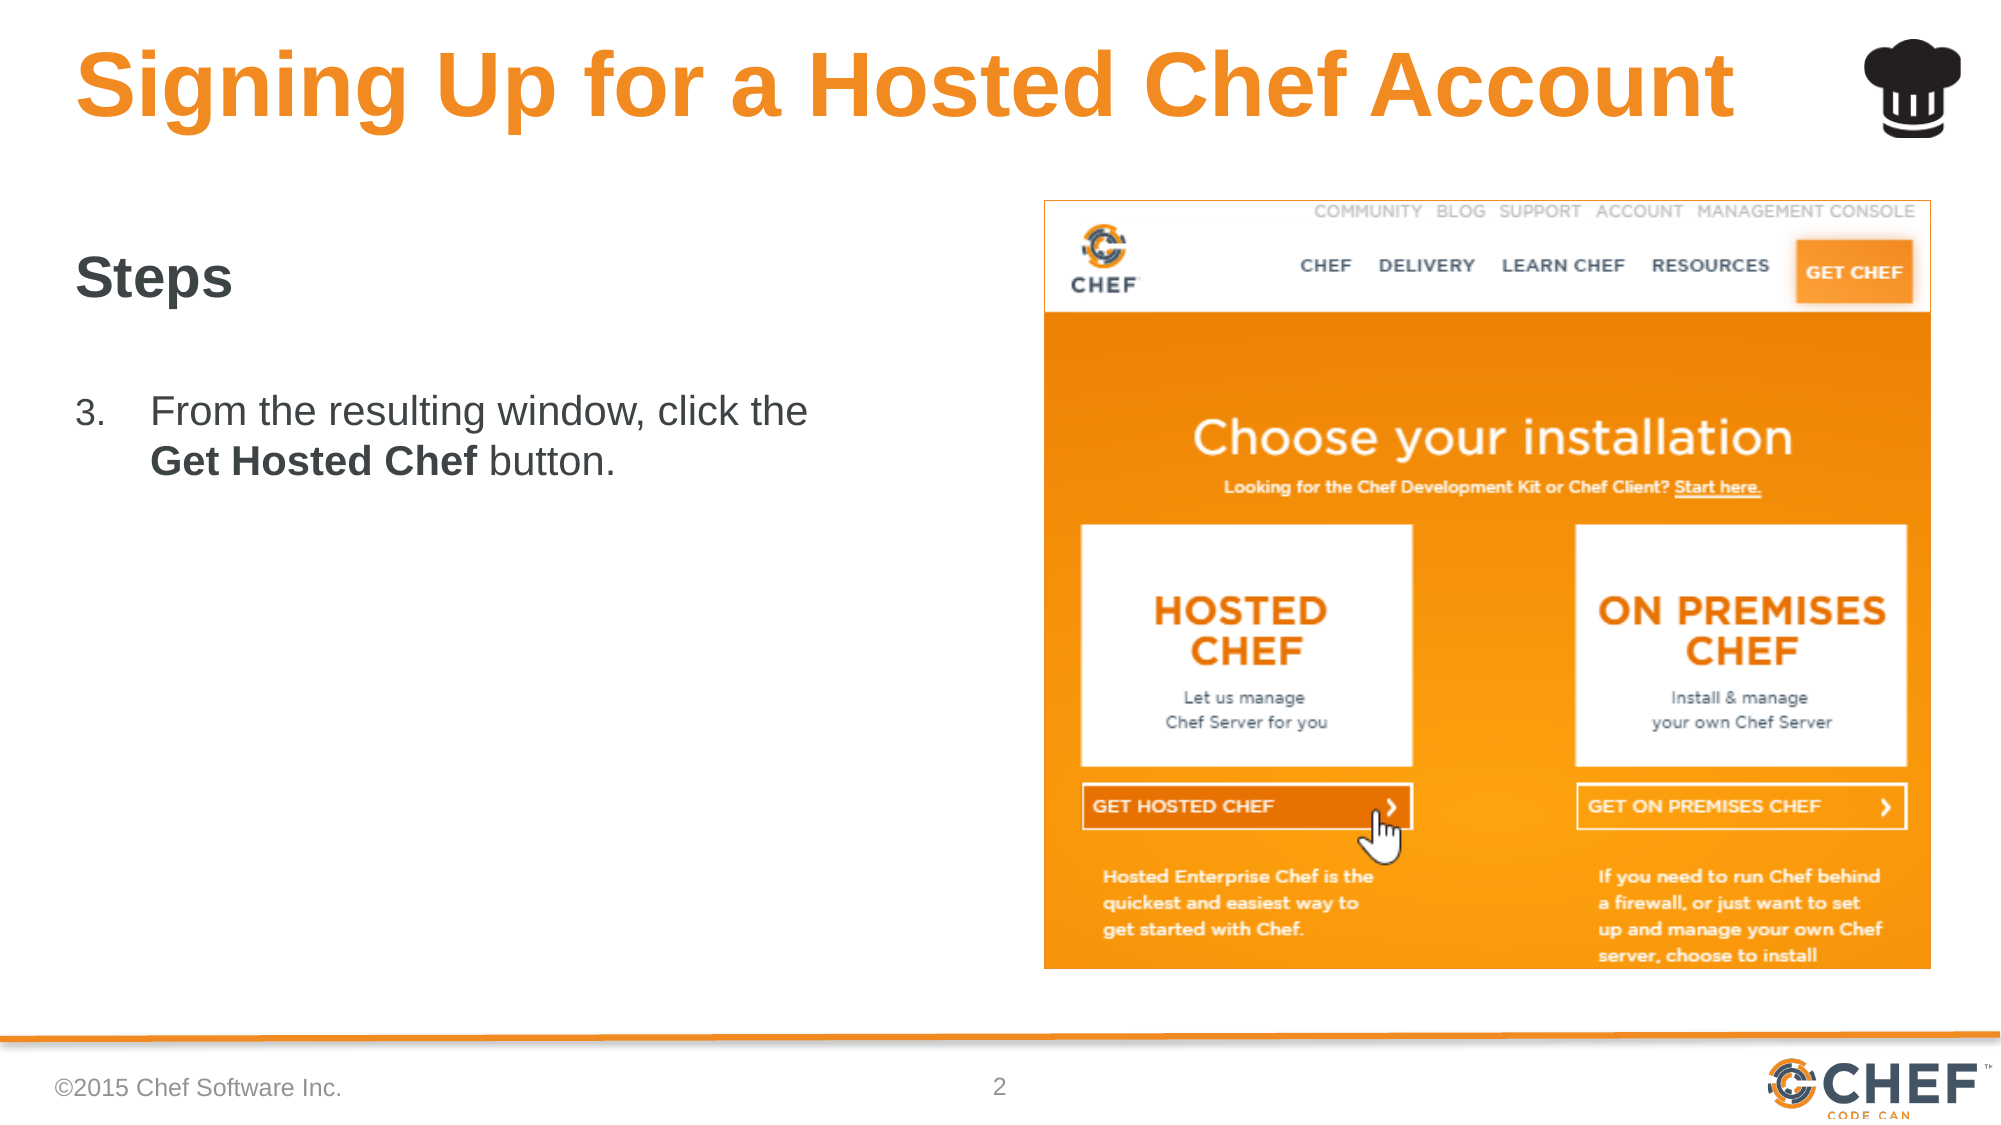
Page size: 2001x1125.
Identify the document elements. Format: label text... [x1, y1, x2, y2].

title Signing Up for a Hosted Chef Account [75, 37, 1913, 140]
picture [1044, 200, 1932, 969]
slide_number 2 [774, 1055, 1225, 1116]
text_box Steps From the resulting window, click the Get Hosted Chef button. [75, 156, 957, 1020]
footer ©2015 Chef Software Inc. [39, 1055, 739, 1118]
